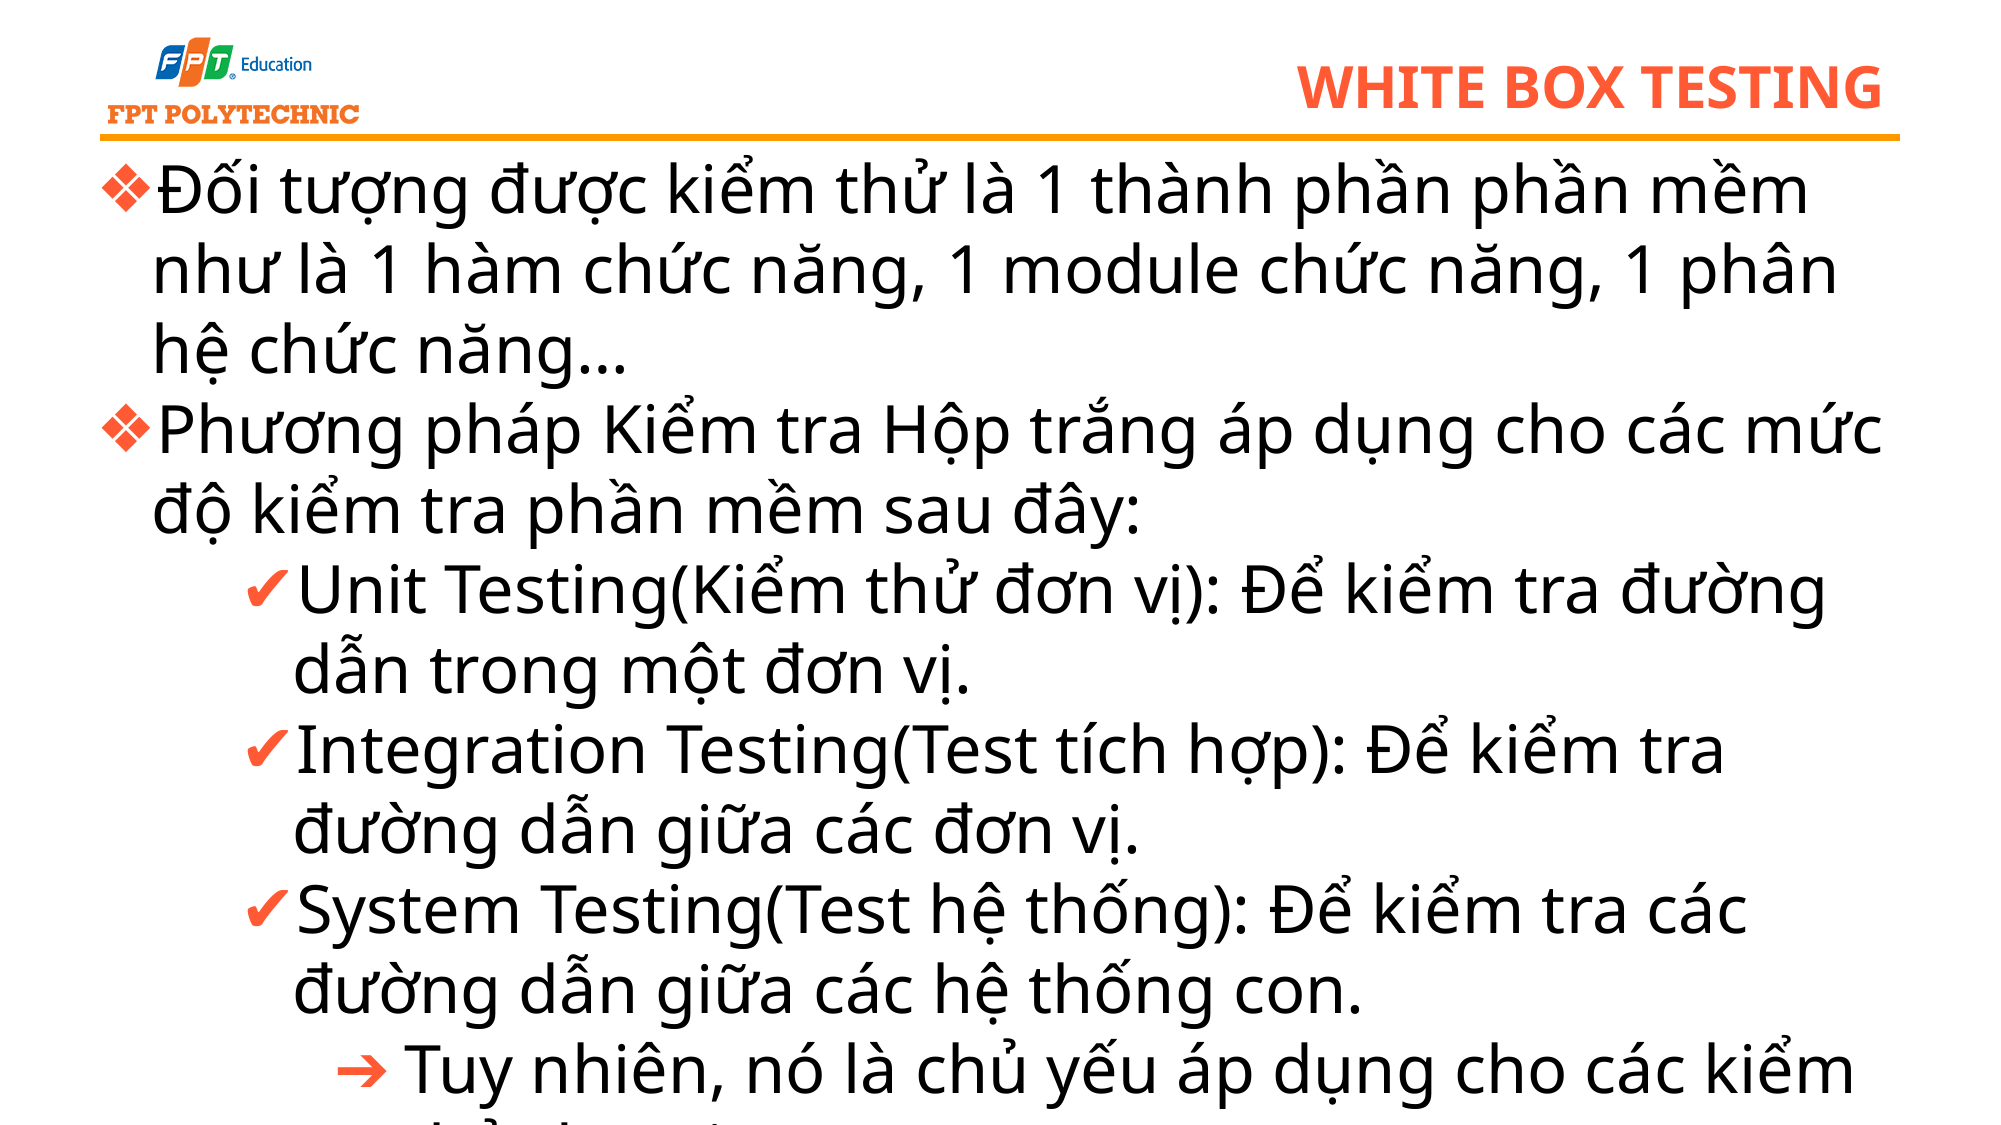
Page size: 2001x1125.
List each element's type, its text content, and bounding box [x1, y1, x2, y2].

title white box testing [366, 45, 1900, 125]
picture [99, 25, 367, 134]
text_box Đối tượng được kiểm thử là 1 thành phần phần mềm như là 1 hàm chức năng, 1 module chức năng, 1 phân hệ chức năng… Phương pháp Kiểm tra Hộp trắng áp dụng cho các mức độ kiểm tra phần mềm sau đây: Unit Testing(Kiểm thử đơn vị): Để kiểm tra đường dẫn trong một đơn vị. Integration Testing(Test tích hợp): Để kiểm tra đường dẫn giữa các đơn vị. System Testing(Test hệ thống): Để kiểm tra các đường dẫn giữa các hệ thống con. Tuy nhiên, nó là chủ yếu áp dụng cho các kiểm thử đơn vị . [14, 139, 1944, 1125]
